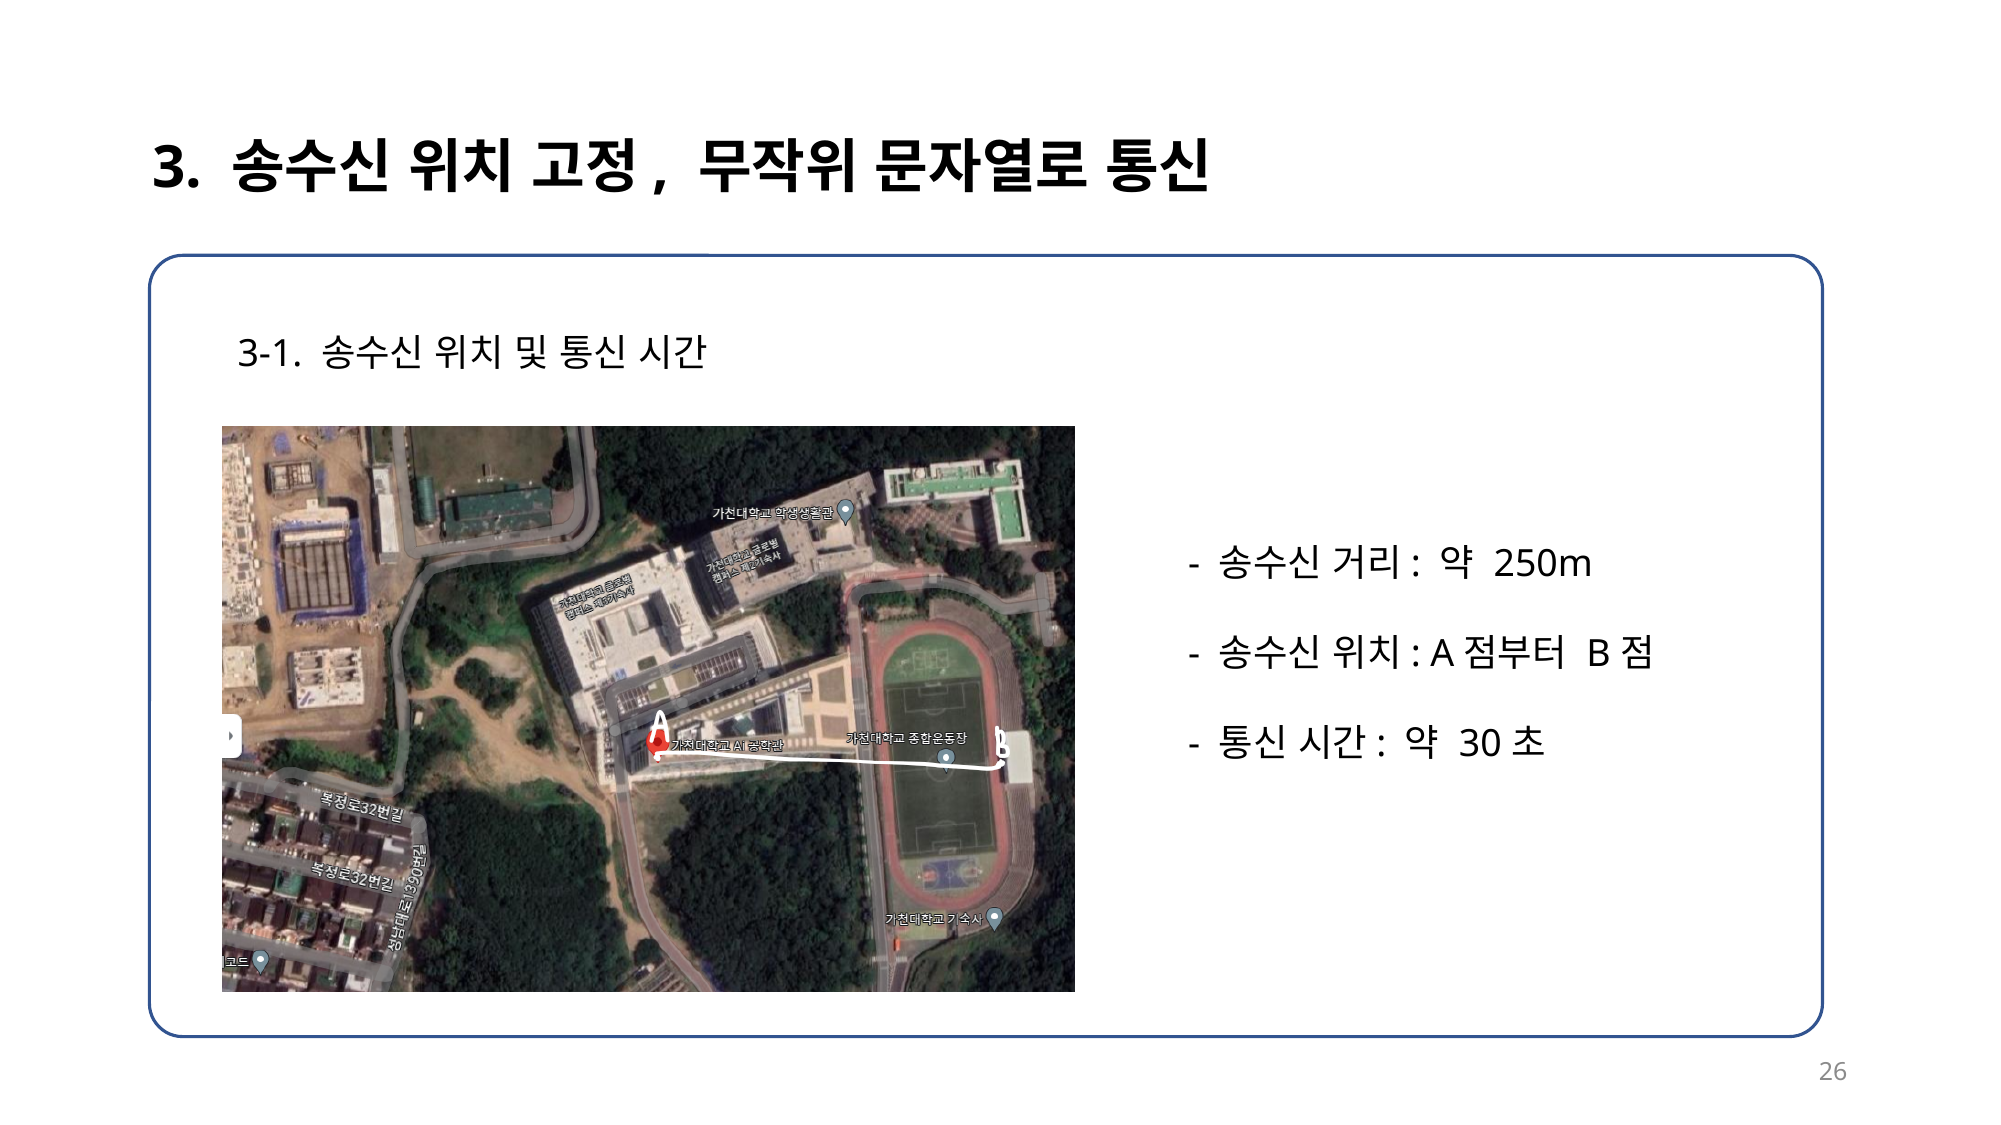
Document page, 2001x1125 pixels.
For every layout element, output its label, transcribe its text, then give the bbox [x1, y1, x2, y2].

picture [222, 425, 1075, 992]
text_box 3-1. 송수신 위치 및 통신 시간 [222, 321, 1146, 382]
text_box - 송수신 거리: 약 250m - 송수신 위치: A점부터 B점 - 통신 시간: 약 30초 [1173, 531, 1778, 817]
slide_number 26 [1412, 1042, 1863, 1103]
text_box [148, 278, 1824, 1038]
title 3. 송수신 위치 고정, 무작위 문자열로 통신 [137, 59, 1863, 278]
